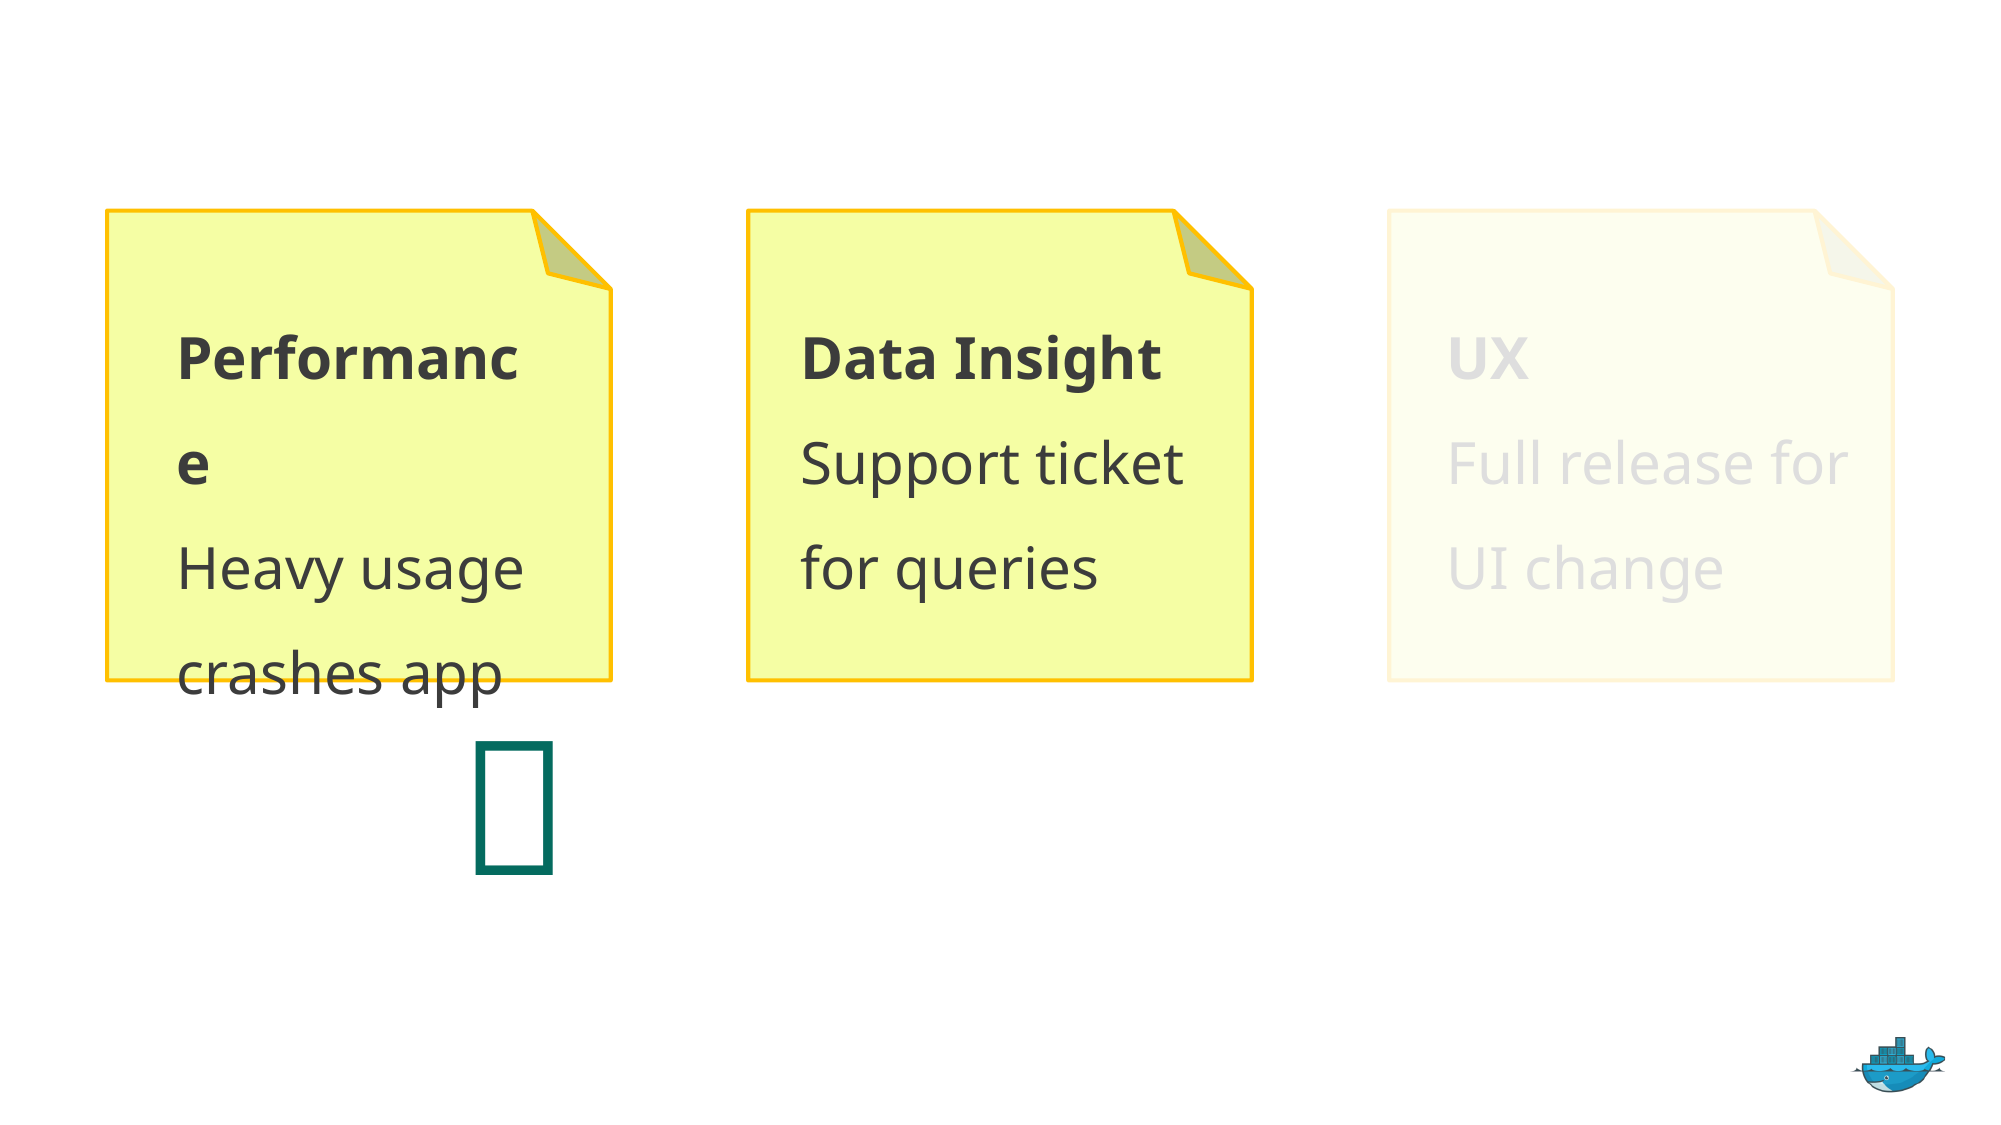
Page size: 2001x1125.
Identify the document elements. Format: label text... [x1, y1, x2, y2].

text_box Performance Heavy usage crashes app [161, 278, 557, 714]
picture [1850, 1037, 1946, 1094]
text_box Data Insight Support ticket for queries [785, 278, 1284, 609]
text_box [1348, 141, 2000, 773]
text_box [105, 208, 613, 683]
text_box  [443, 680, 586, 921]
text_box [746, 208, 1254, 683]
